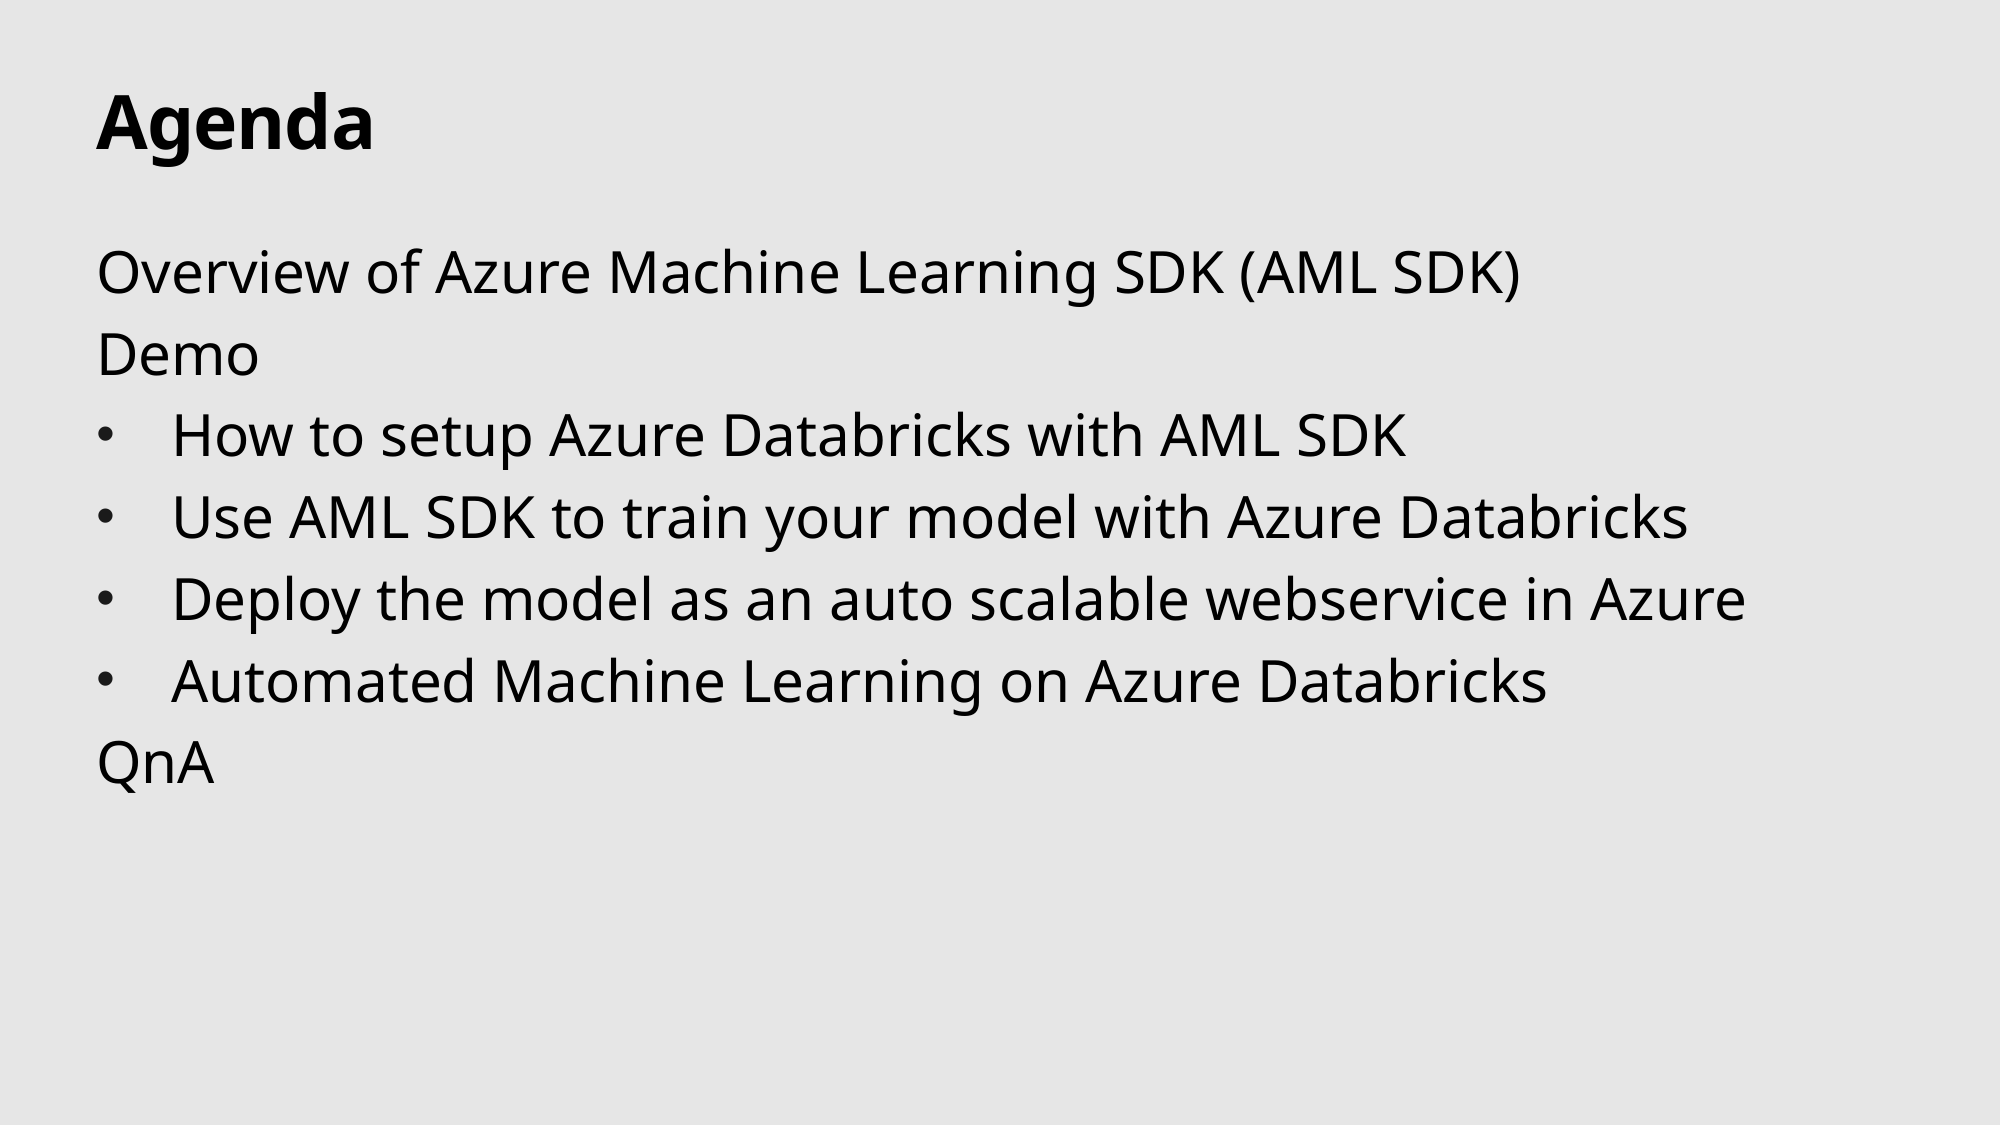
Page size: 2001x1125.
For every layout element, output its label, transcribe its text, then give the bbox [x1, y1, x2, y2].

list Overview of Azure Machine Learning SDK (AML SDK) Demo How to setup Azure Databricks with AML SDK Use AML SDK to train your model with Azure Databricks Deploy the model as an auto scalable webservice in Azure Automated Machine Learning on Azure Databricks QnA [96, 235, 1904, 815]
title Agenda [96, 75, 1904, 166]
